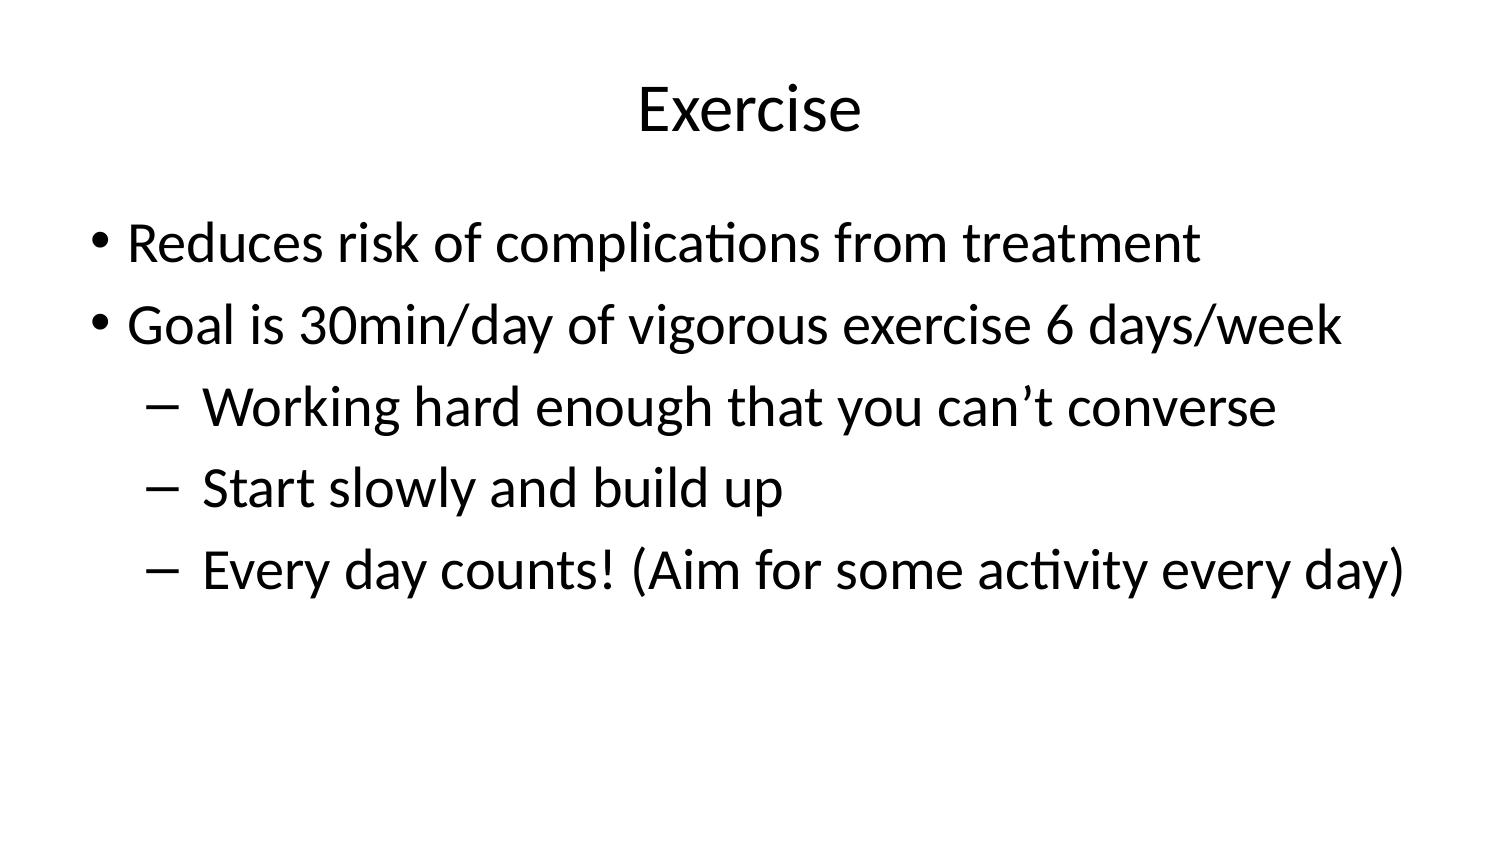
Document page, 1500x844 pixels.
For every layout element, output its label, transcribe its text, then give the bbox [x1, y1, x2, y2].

title Exercise [75, 33, 1425, 175]
list Reduces risk of complications from treatment Goal is 30min/day of vigorous exercise 6 days/week Working hard enough that you can’t converse Start slowly and build up Every day counts! (Aim for some activity every day) [75, 196, 1425, 754]
